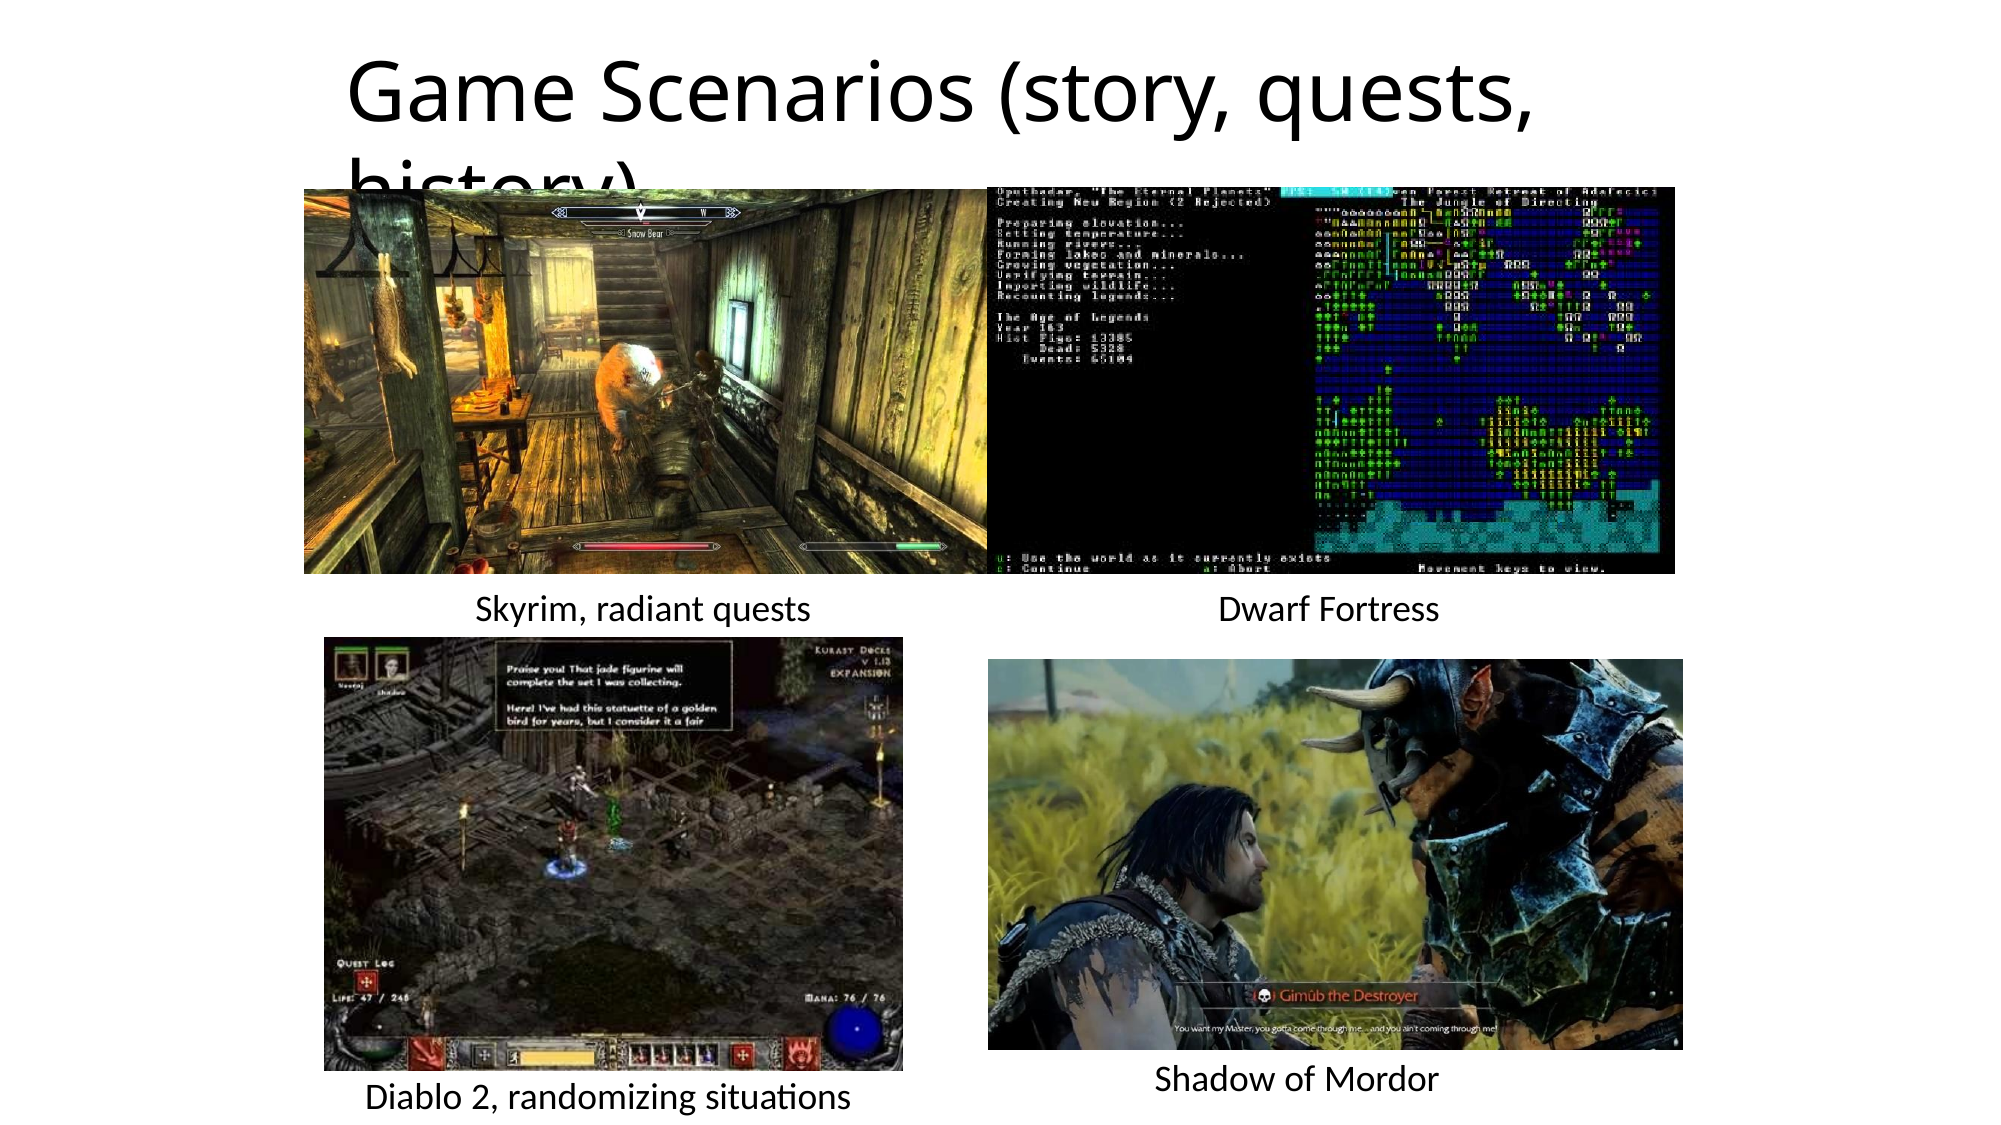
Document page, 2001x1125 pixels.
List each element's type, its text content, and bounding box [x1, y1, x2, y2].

text_box Diablo 2, randomizing situations [362, 1071, 857, 1117]
picture [304, 187, 1675, 574]
picture [324, 637, 903, 1071]
text_box Skyrim, radiant quests [473, 582, 816, 630]
text_box Dwarf Fortress [1216, 582, 1444, 630]
text_box Game Scenarios (story, quests, history) [343, 36, 1778, 239]
picture [988, 659, 1683, 1050]
text_box Shadow of Mordor [1152, 1051, 1538, 1099]
